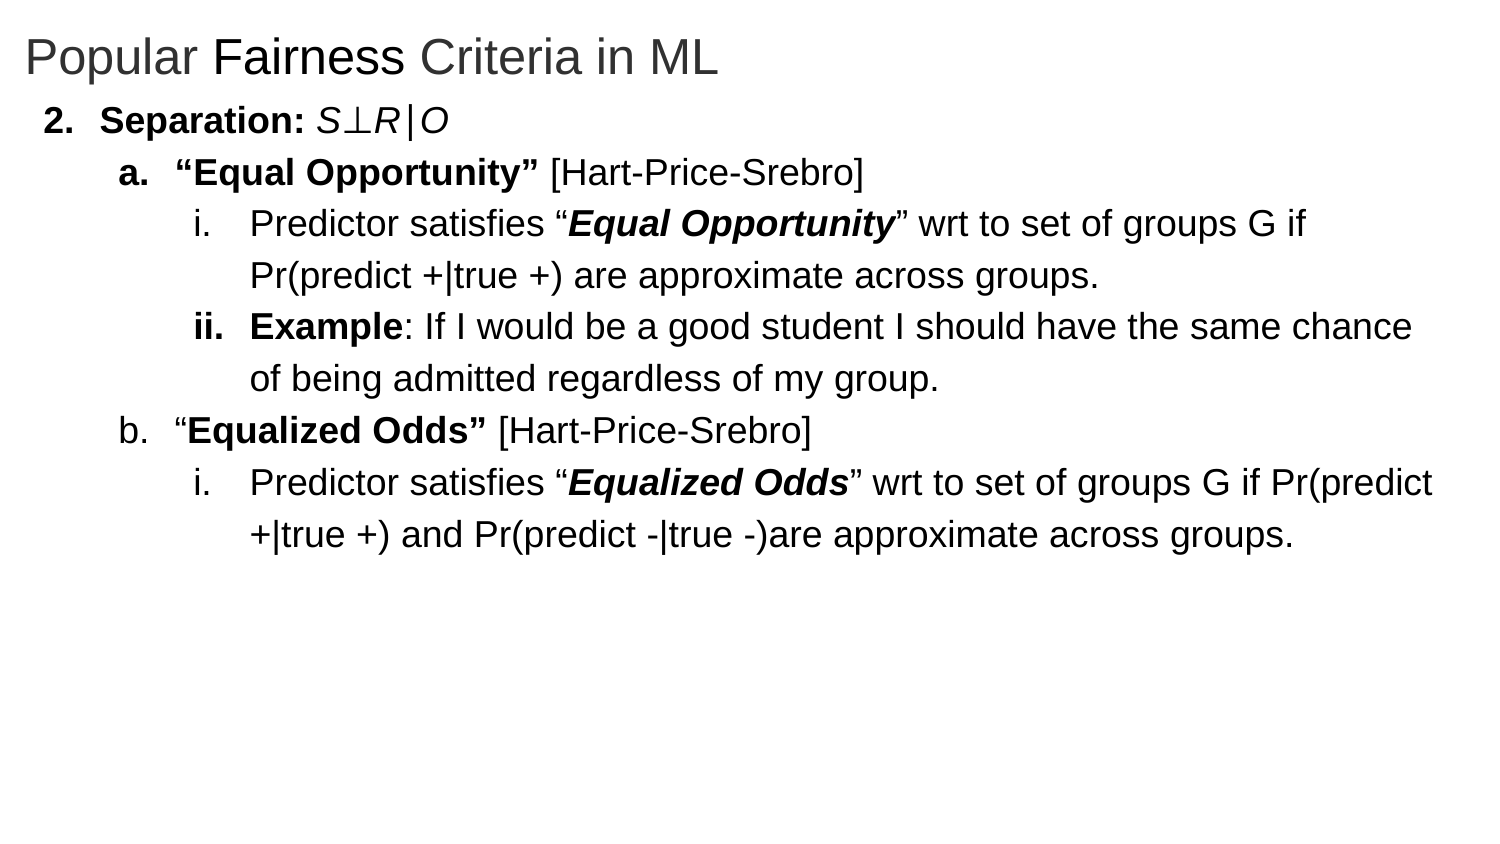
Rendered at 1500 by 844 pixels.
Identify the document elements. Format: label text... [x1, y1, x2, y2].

text_box Separation: S⊥R∣O “Equal Opportunity” [Hart-Price-Srebro] Predictor satisfies “Equal Opportunity” wrt to set of groups G if Pr(predict +|true +) are approximate across groups. Example: If I would be a good student I should have the same chance of being admitted regardless of my group. “Equalized Odds” [Hart-Price-Srebro] Predictor satisfies “Equalized Odds” wrt to set of groups G if Pr(predict +|true +) and Pr(predict -|true -)are approximate across groups. [9, 73, 1468, 635]
title Popular Fairness Criteria in ML [9, 0, 1408, 73]
